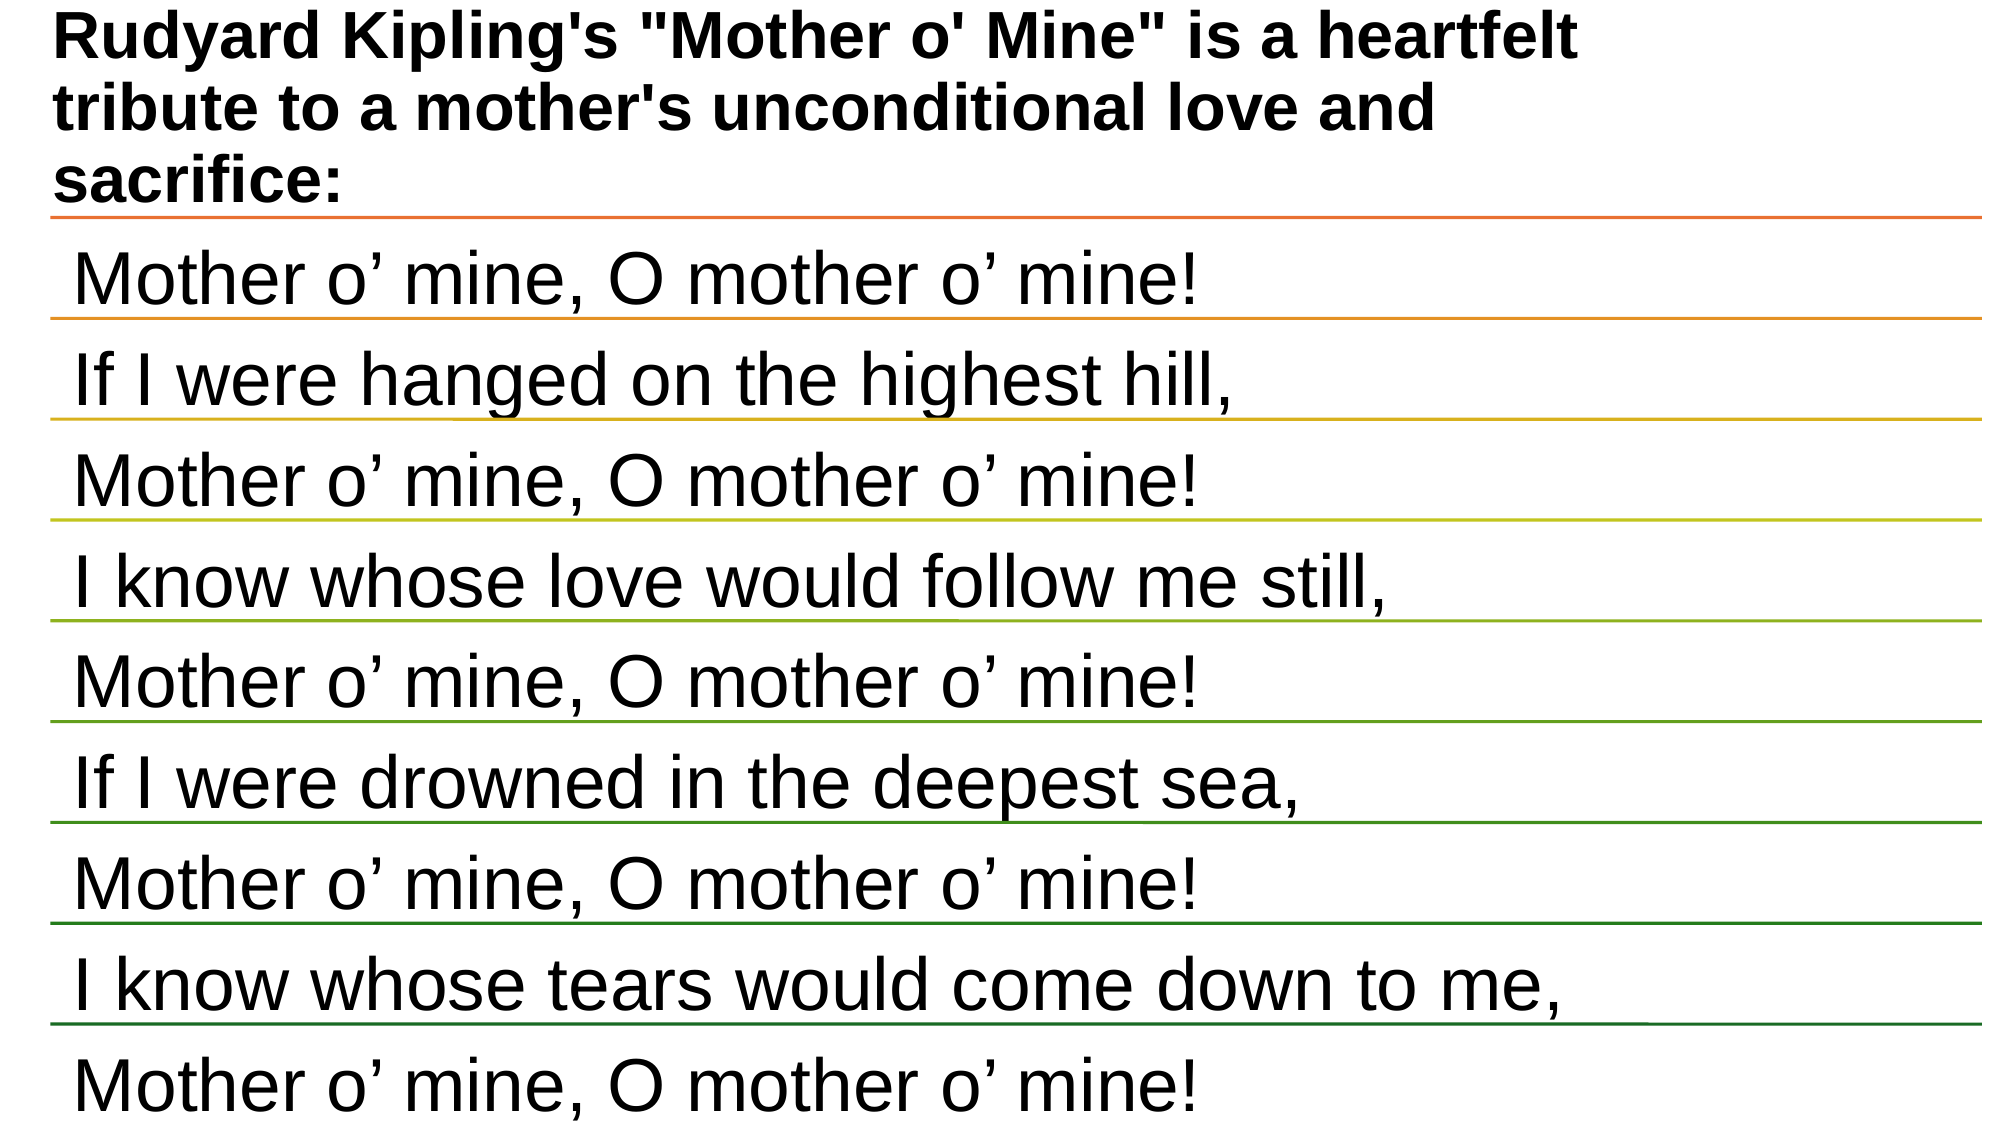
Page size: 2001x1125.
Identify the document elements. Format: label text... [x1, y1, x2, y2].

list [49, 216, 1983, 1125]
title Rudyard Kipling's "Mother o' Mine" is a heartfelt tribute to a mother's unconditional love and sacrifice: [37, 0, 1763, 218]
